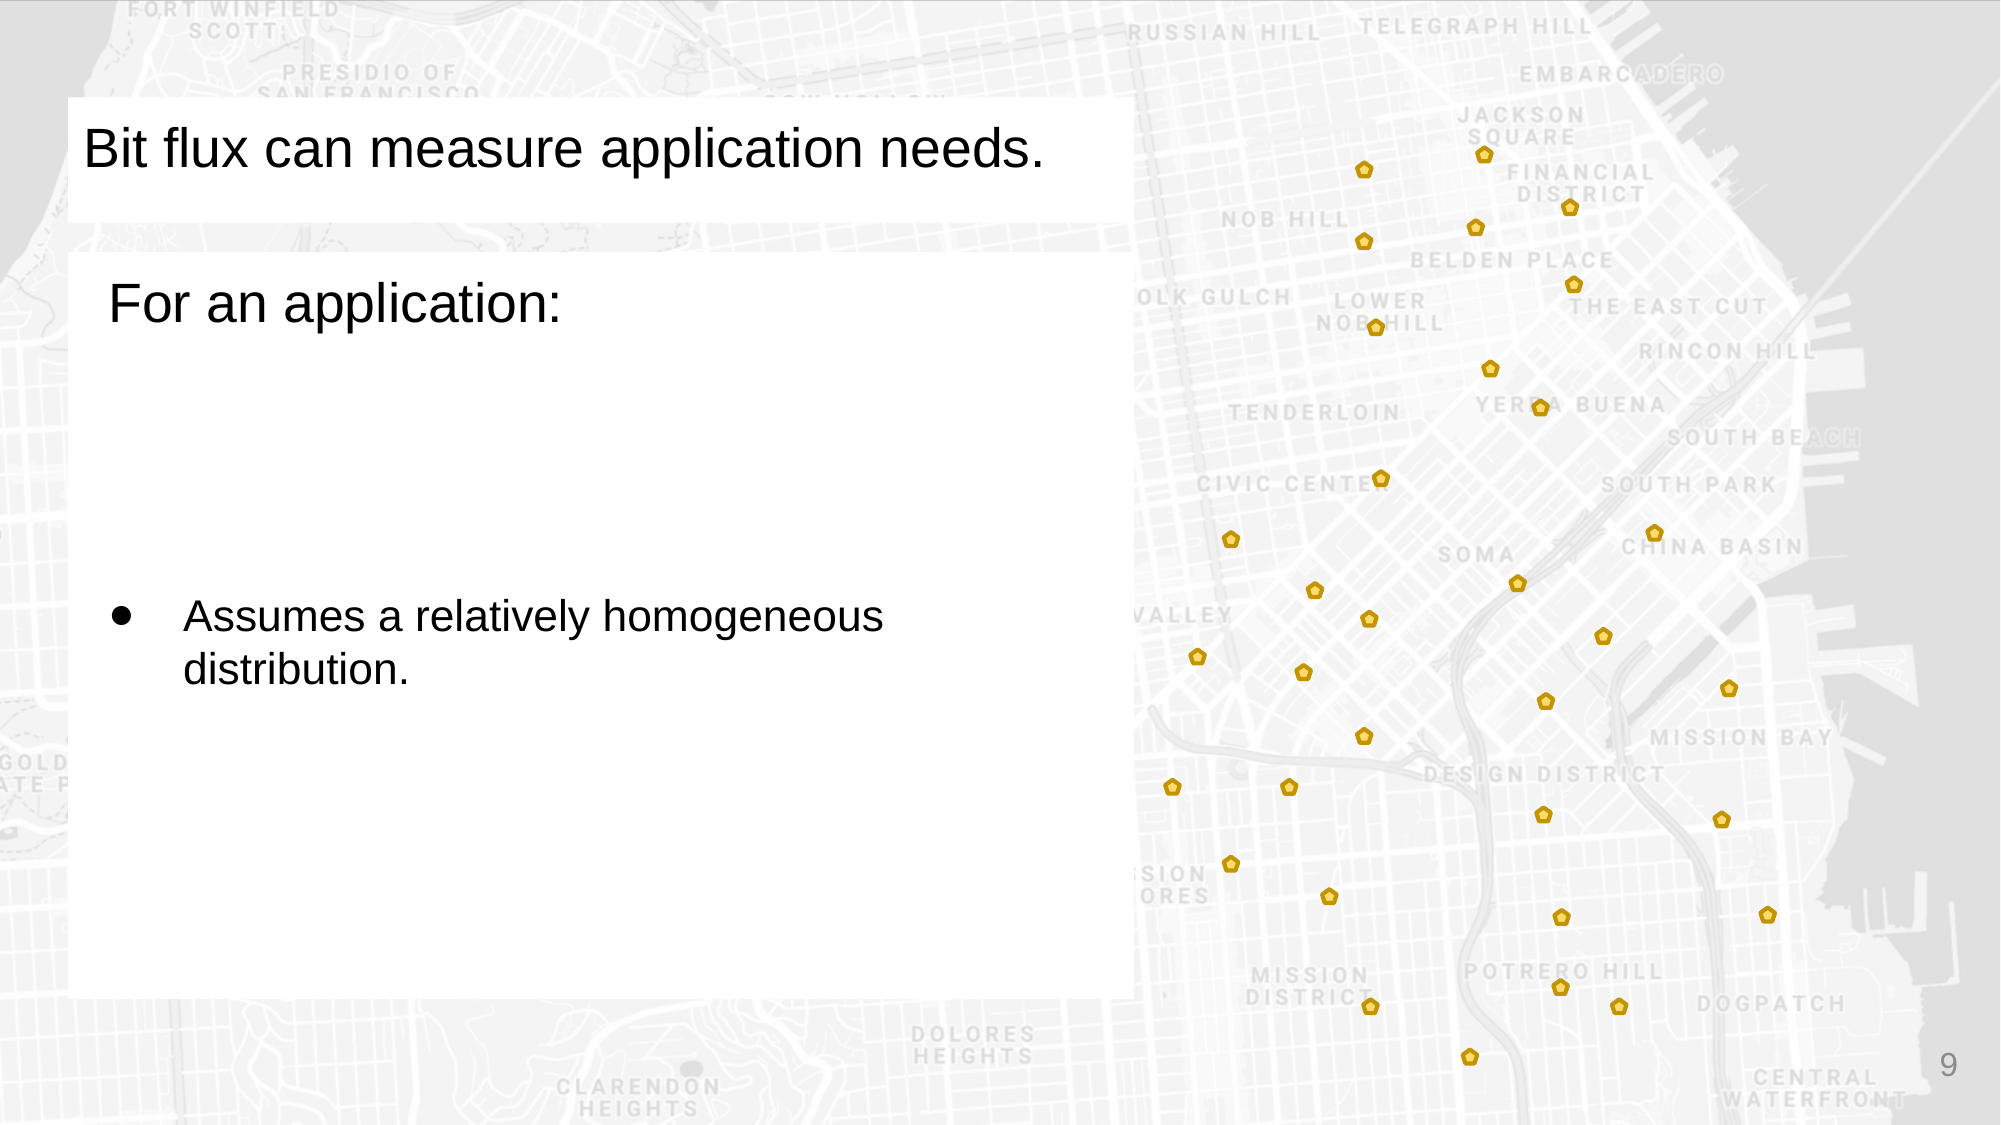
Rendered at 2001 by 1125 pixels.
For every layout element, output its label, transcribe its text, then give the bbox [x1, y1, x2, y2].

title Bit flux can measure application needs. [68, 97, 1135, 223]
picture [0, 0, 2001, 1125]
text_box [1165, 147, 1776, 1064]
slide_number 9 [1853, 1019, 1974, 1106]
